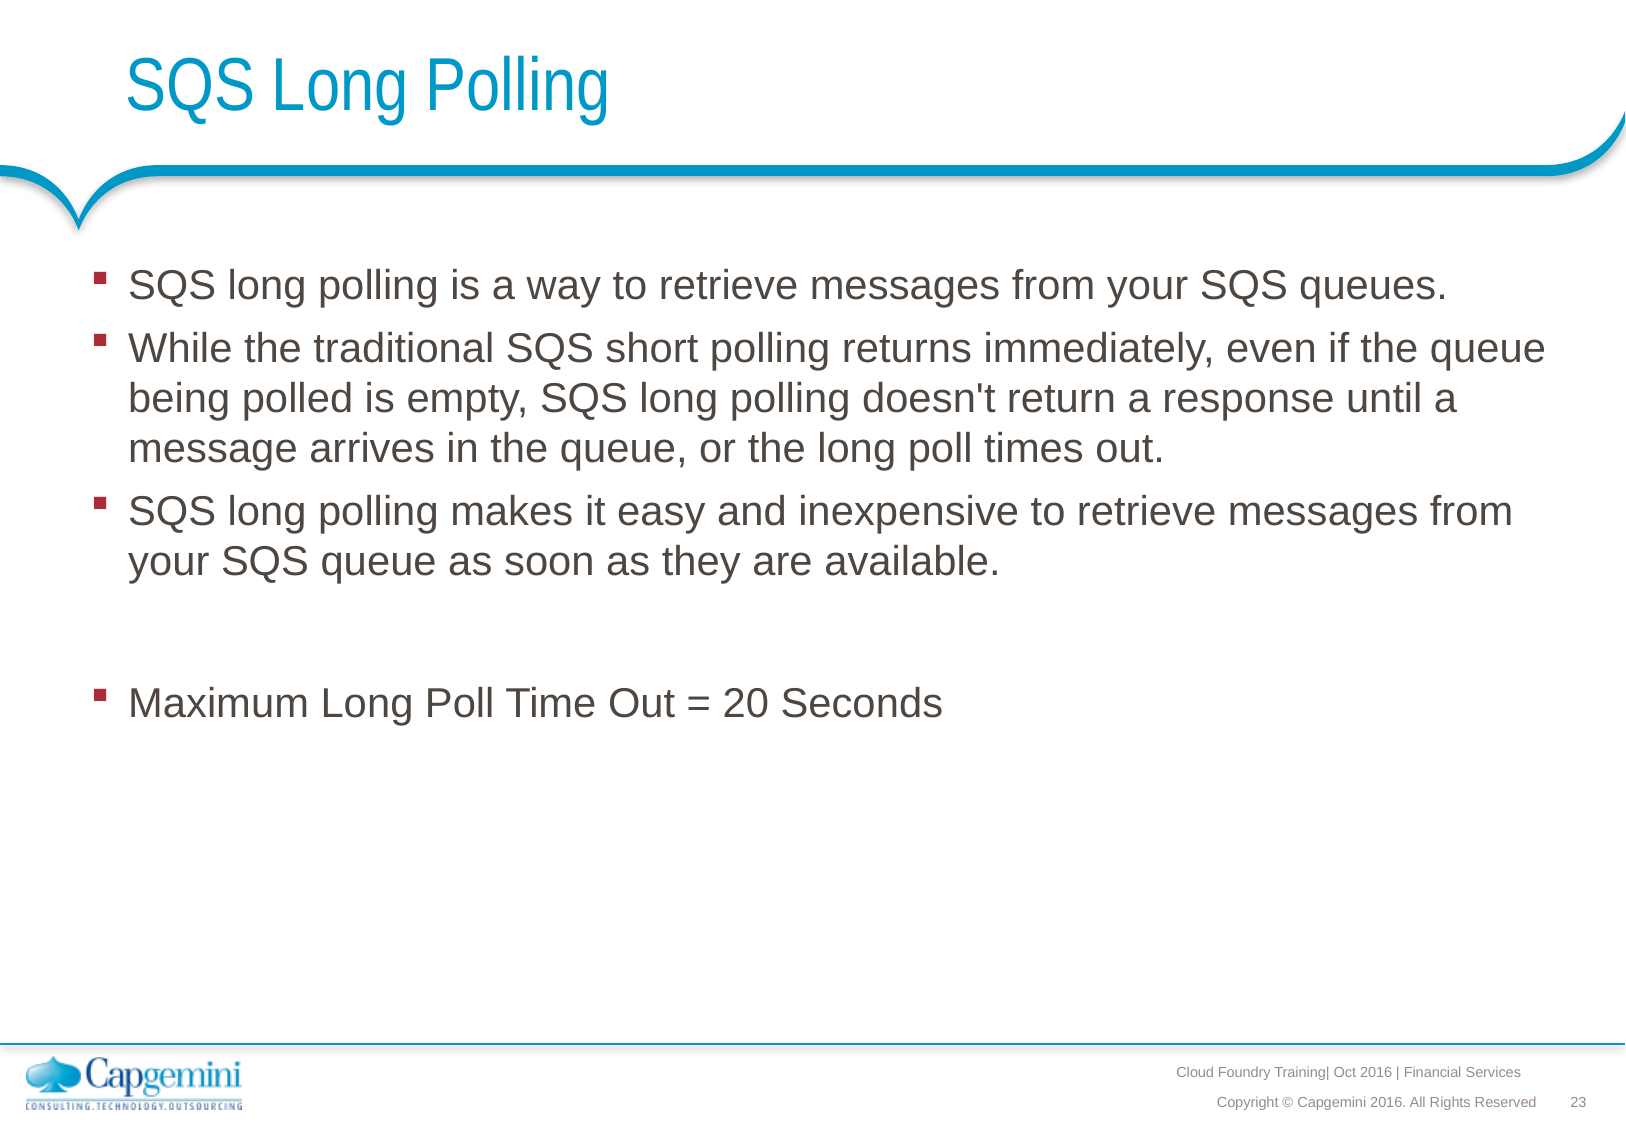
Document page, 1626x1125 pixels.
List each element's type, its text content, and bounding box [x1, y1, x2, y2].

picture [26, 1056, 242, 1110]
title SQS Long Polling [76, 0, 1537, 161]
list SQS long polling is a way to retrieve messages from your SQS queues. While the traditional SQS short polling returns immediately, even if the queue being polled is empty, SQS long polling doesn't return a response until a message arrives in the queue, or the long poll times out. SQS long polling makes it easy and inexpensive to retrieve messages from your SQS queue as soon as they are available. Maximum Long Poll Time Out = 20 Seconds [53, 246, 1573, 1039]
